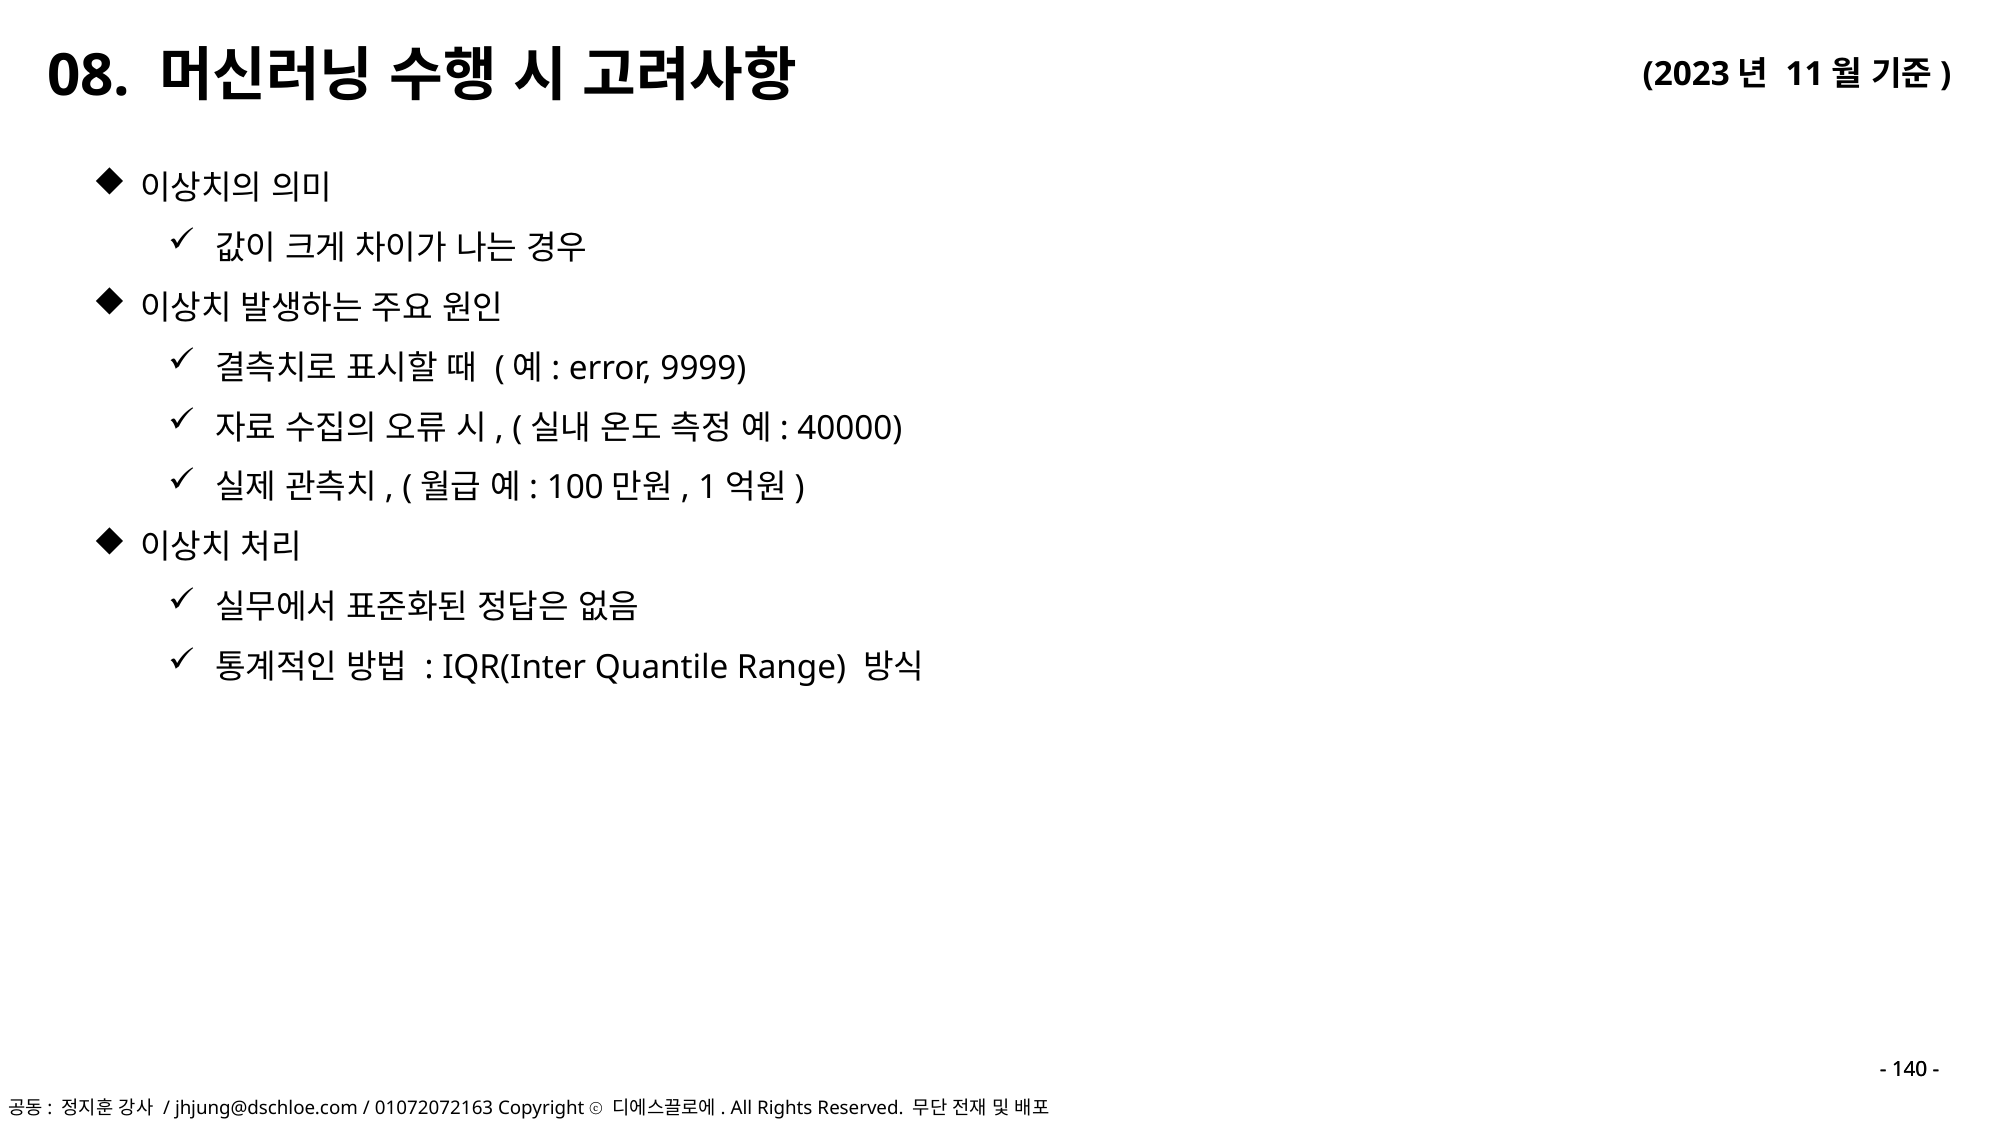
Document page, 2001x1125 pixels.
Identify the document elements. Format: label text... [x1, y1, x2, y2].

text_box 08. 머신러닝 수행 시 고려사항 [32, 30, 812, 115]
text_box 이상치의 의미 값이 크게 차이가 나는 경우 이상치 발생하는 주요 원인 결측치로 표시할 때 (예: error, 9999) 자료 수집의 오류 시, (실내 온도 측정 예: 40000) 실제 관측치, (월급 예: 100만원, 1억원) 이상치 처리 실무에서 표준화된 정답은 없음 통계적인 방법 : IQR(Inter Quantile Range) 방식 [78, 138, 940, 693]
slide_number - 140 - [1504, 1039, 1955, 1100]
